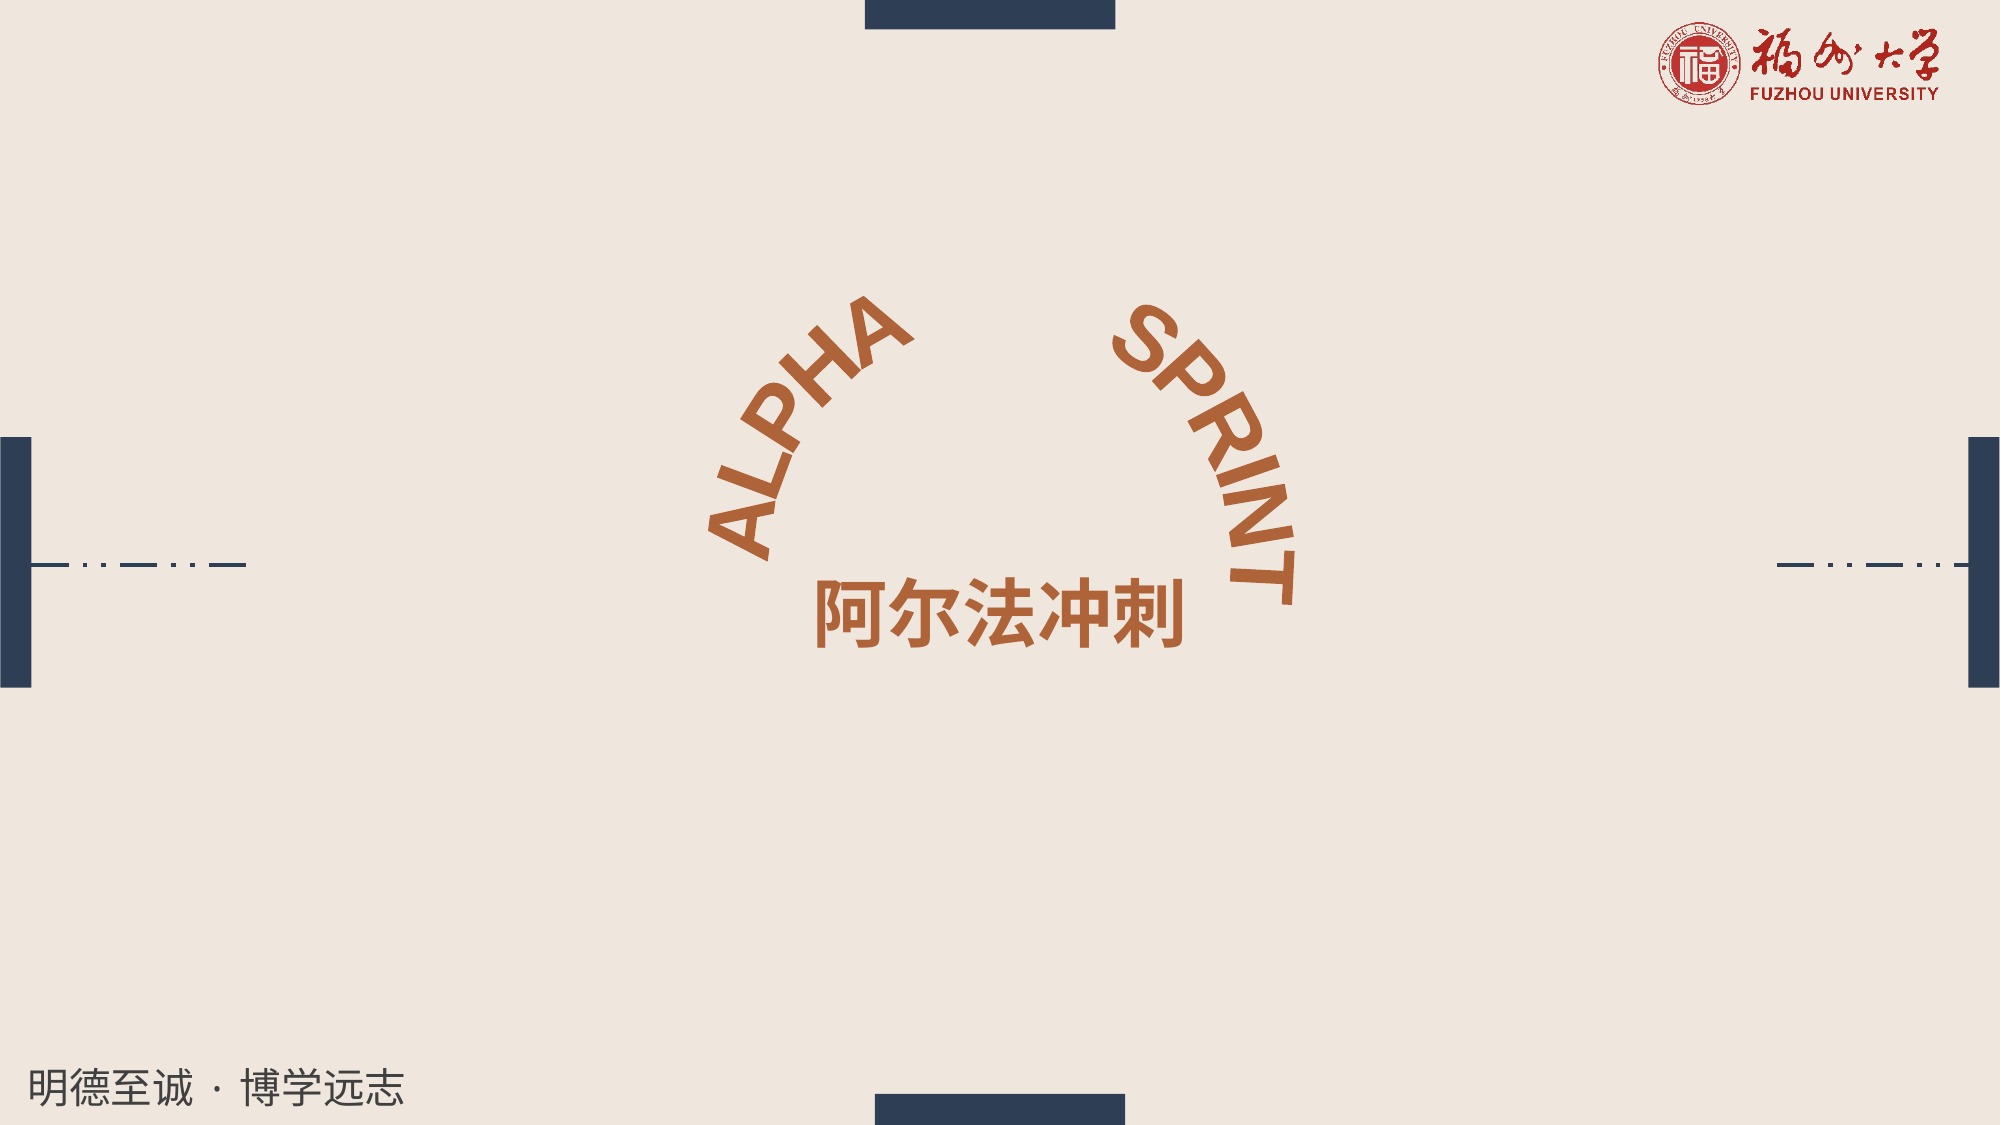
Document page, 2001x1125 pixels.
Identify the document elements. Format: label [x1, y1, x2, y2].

text_box [0, 436, 32, 689]
text_box [1967, 436, 2000, 564]
picture [1652, 22, 1941, 105]
text_box [1967, 566, 2000, 689]
text_box [562, 102, 1418, 914]
text_box [864, 0, 1116, 31]
text_box [874, 1093, 1126, 1125]
